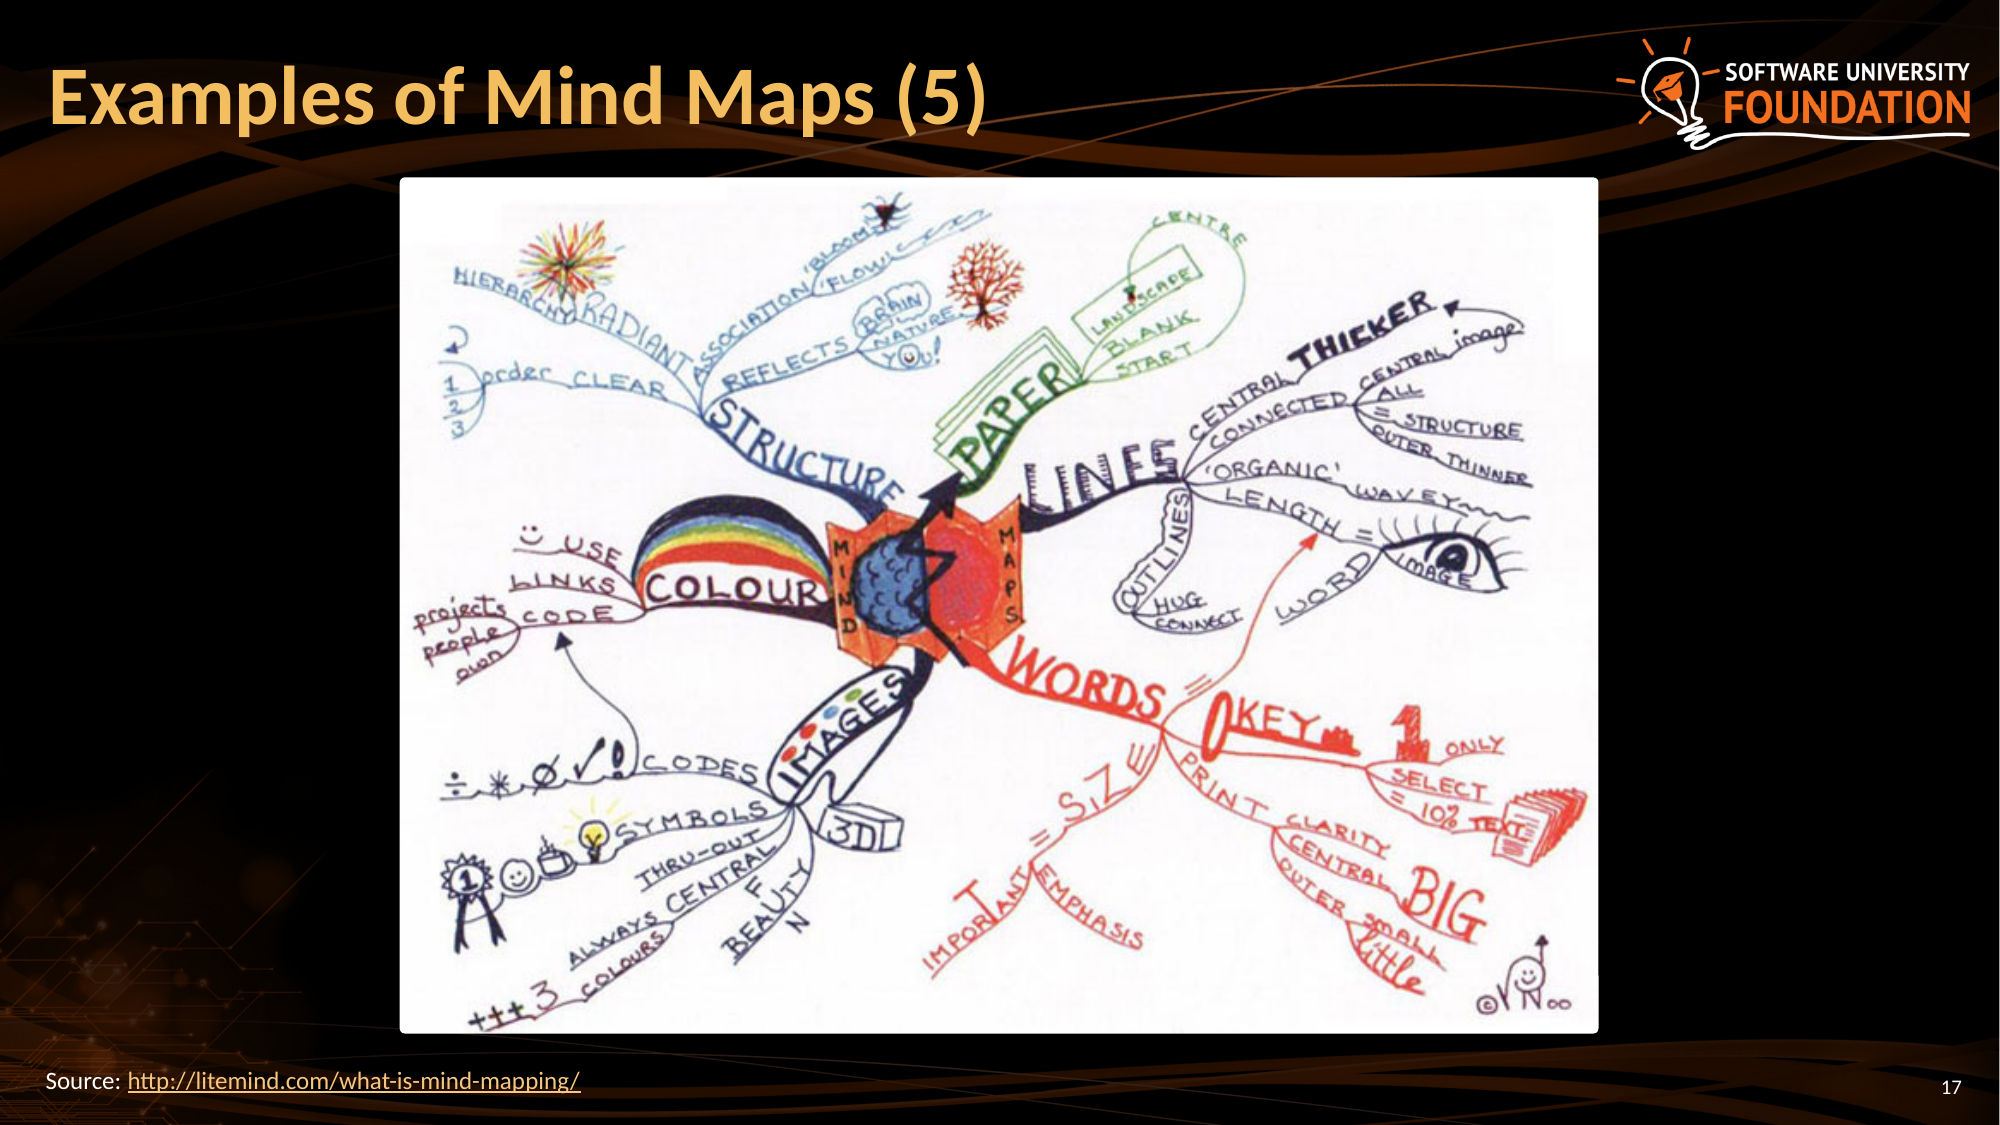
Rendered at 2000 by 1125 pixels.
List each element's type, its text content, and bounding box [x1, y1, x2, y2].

text_box Source: http://litemind.com/what-is-mind-mapping/ [30, 1057, 1406, 1102]
title Examples of Mind Maps (5) [30, 6, 1602, 189]
slide_number 17 [1897, 1070, 1968, 1103]
picture [0, 0, 2000, 1125]
